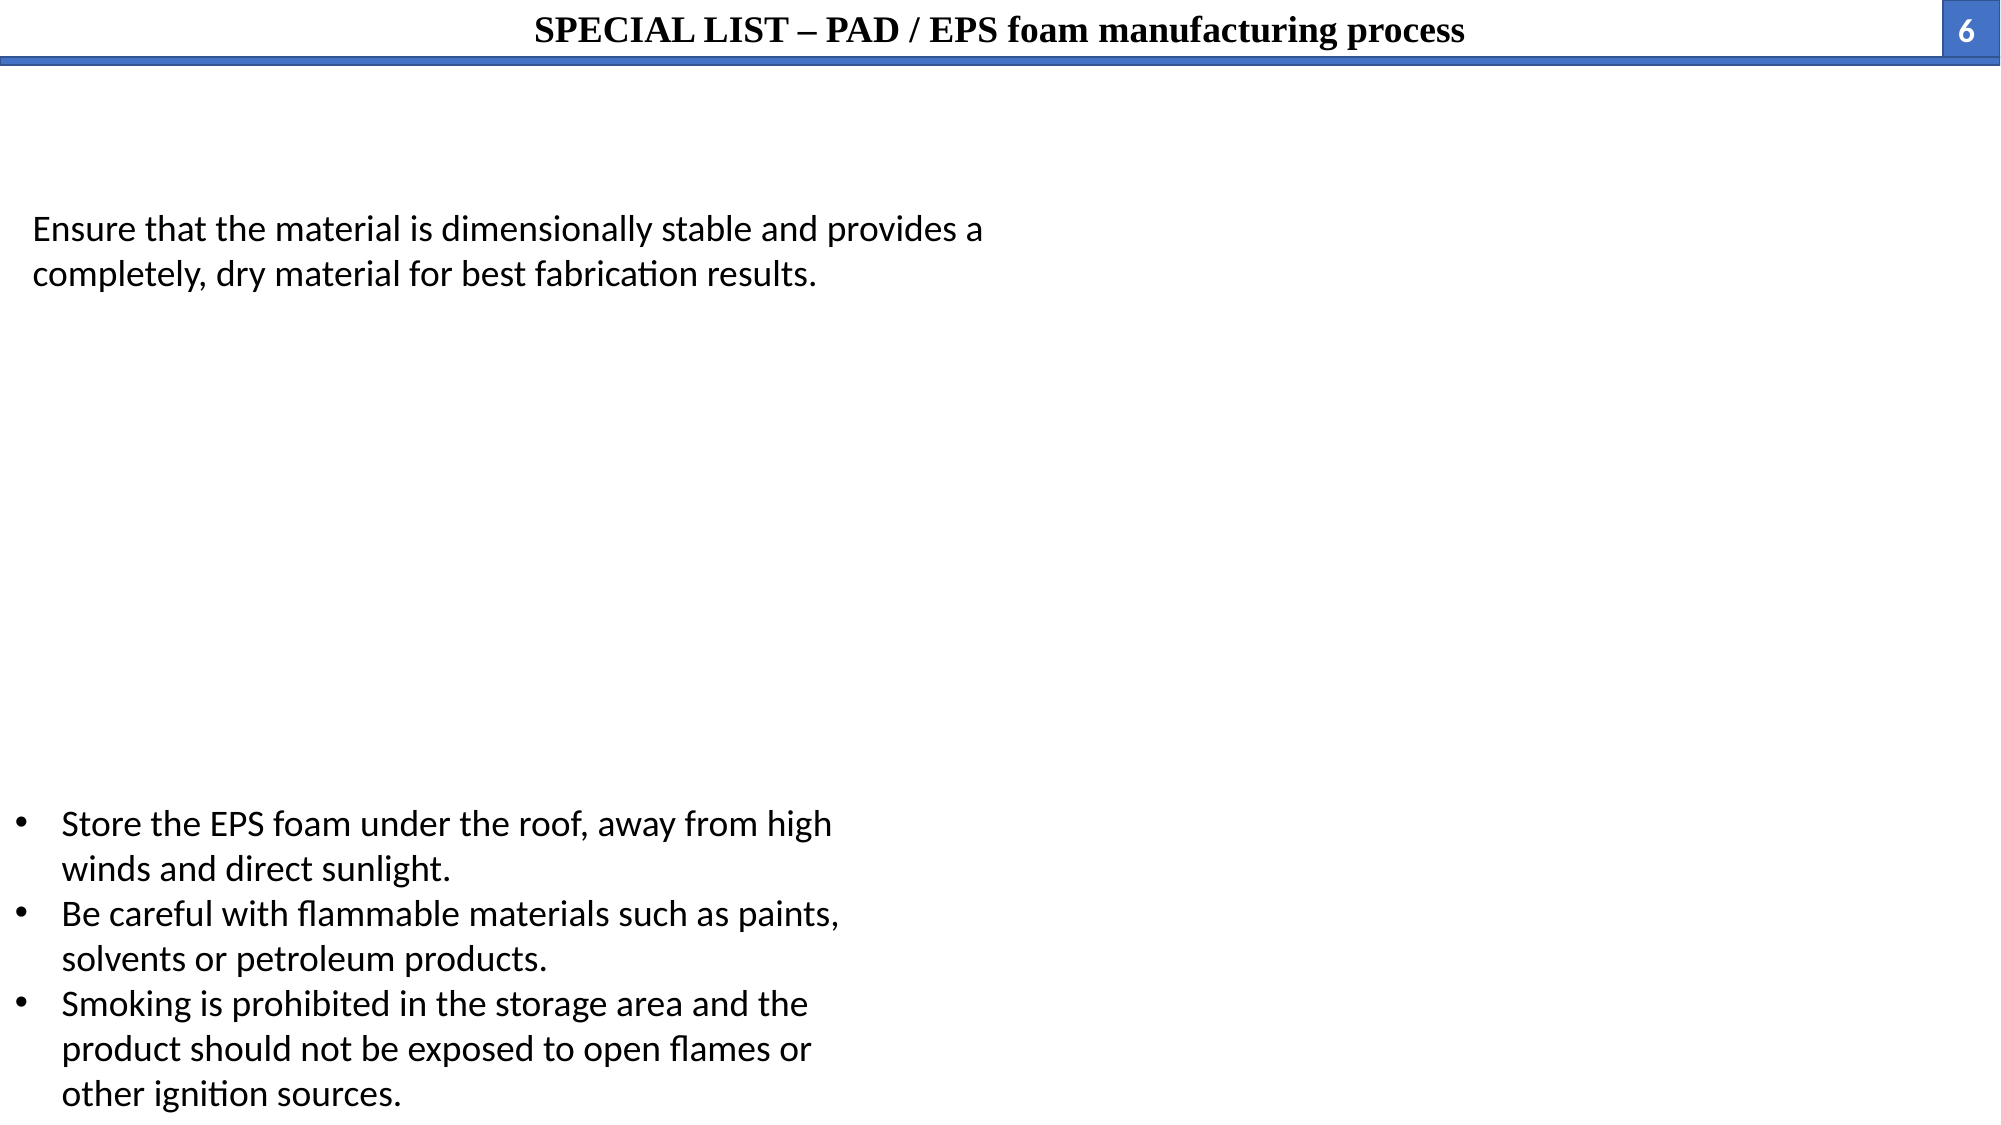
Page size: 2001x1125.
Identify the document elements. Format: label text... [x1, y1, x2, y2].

text_box Ensure that the material is dimensionally stable and provides a completely, dry material for best fabrication results. [17, 196, 1042, 302]
text_box Store the EPS foam under the roof, away from high winds and direct sunlight. Be careful with flammable materials such as paints, solvents or petroleum products. Smoking is prohibited in the storage area and the product should not be exposed to open flames or other ignition sources. [0, 791, 867, 1122]
